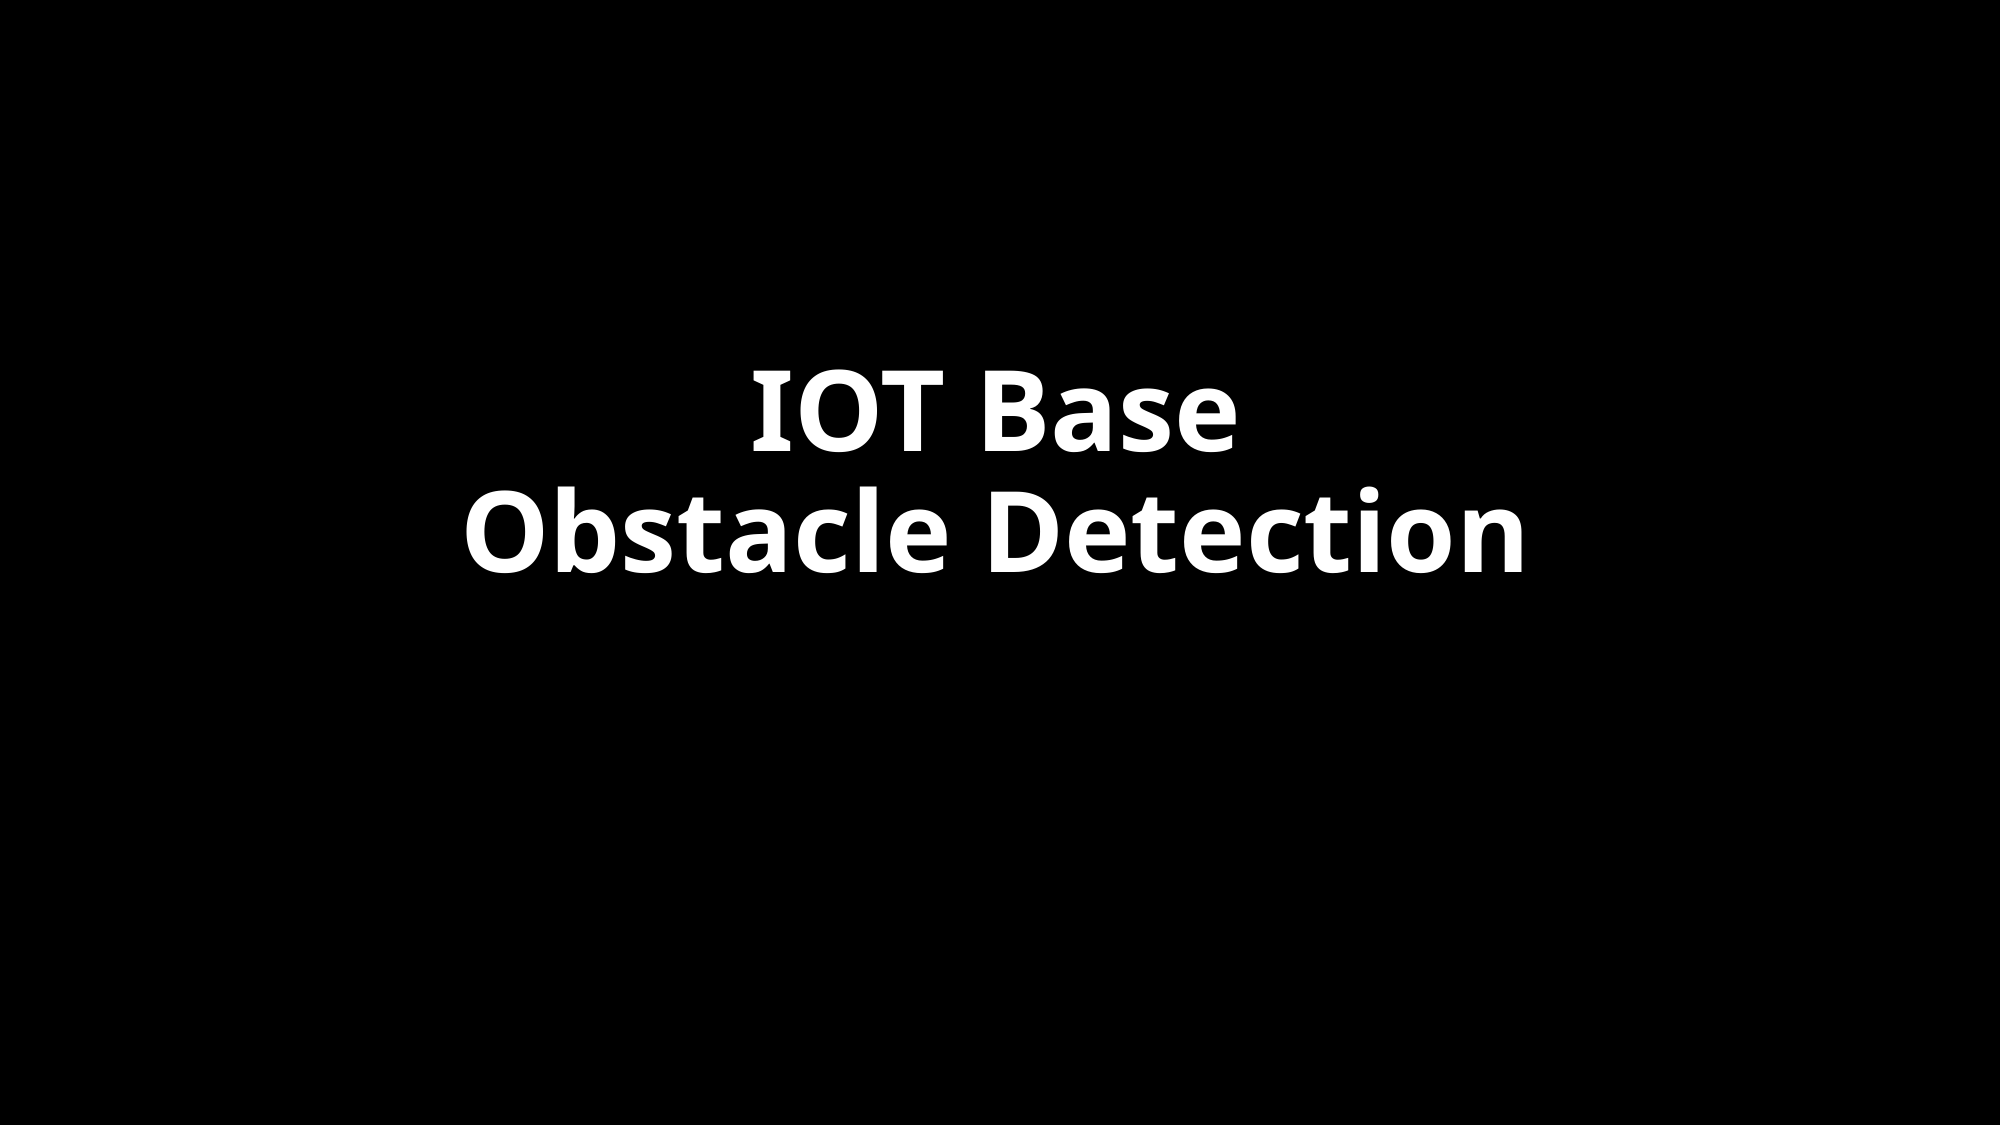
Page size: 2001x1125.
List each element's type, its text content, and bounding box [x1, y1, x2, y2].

title IOT Base Obstacle Detection [133, 116, 1859, 835]
